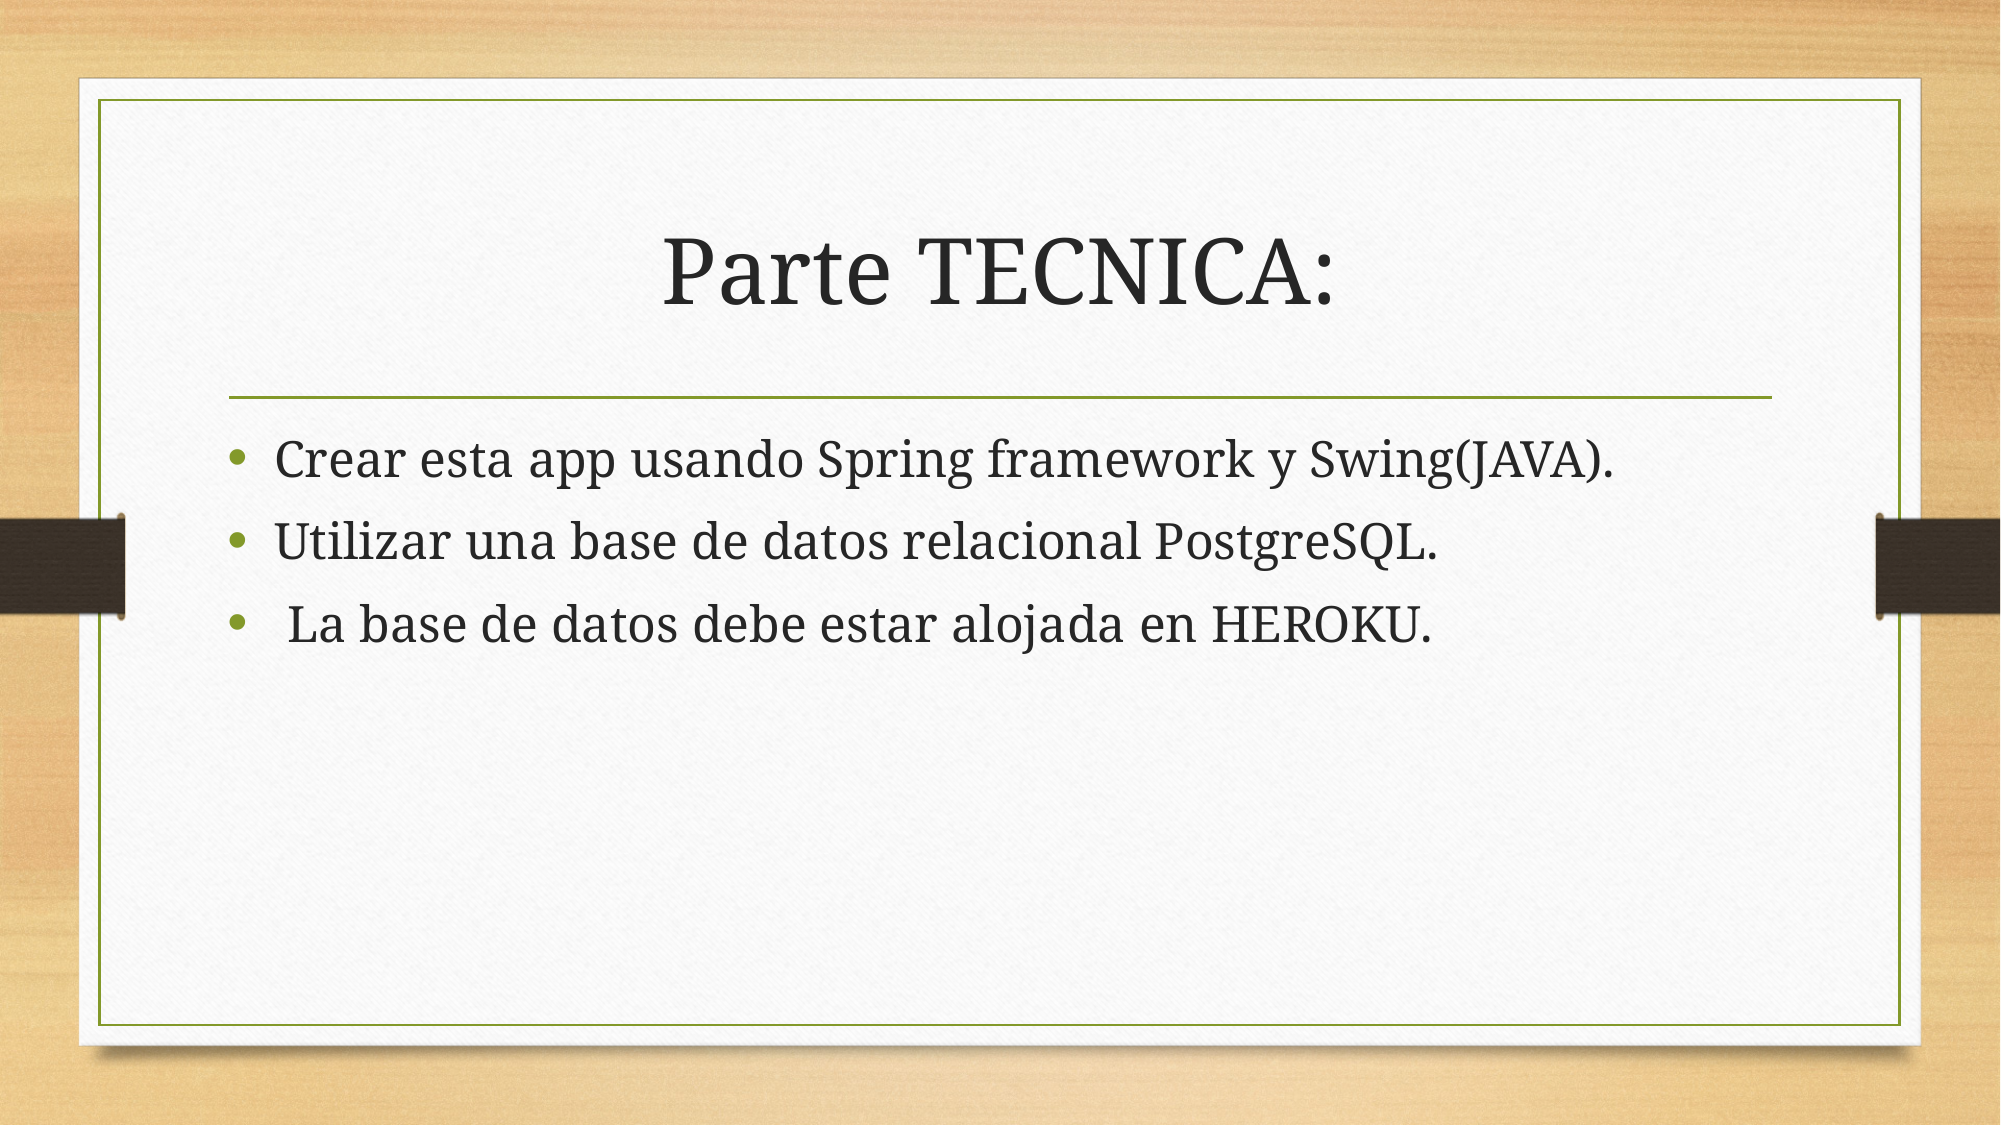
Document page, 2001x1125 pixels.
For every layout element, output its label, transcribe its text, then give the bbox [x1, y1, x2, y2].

list Crear esta app usando Spring framework y Swing(JAVA). Utilizar una base de datos relacional PostgreSQL. La base de datos debe estar alojada en HEROKU. [212, 419, 1788, 964]
title Parte TECNICA: [212, 161, 1788, 375]
picture [0, 0, 2001, 1125]
